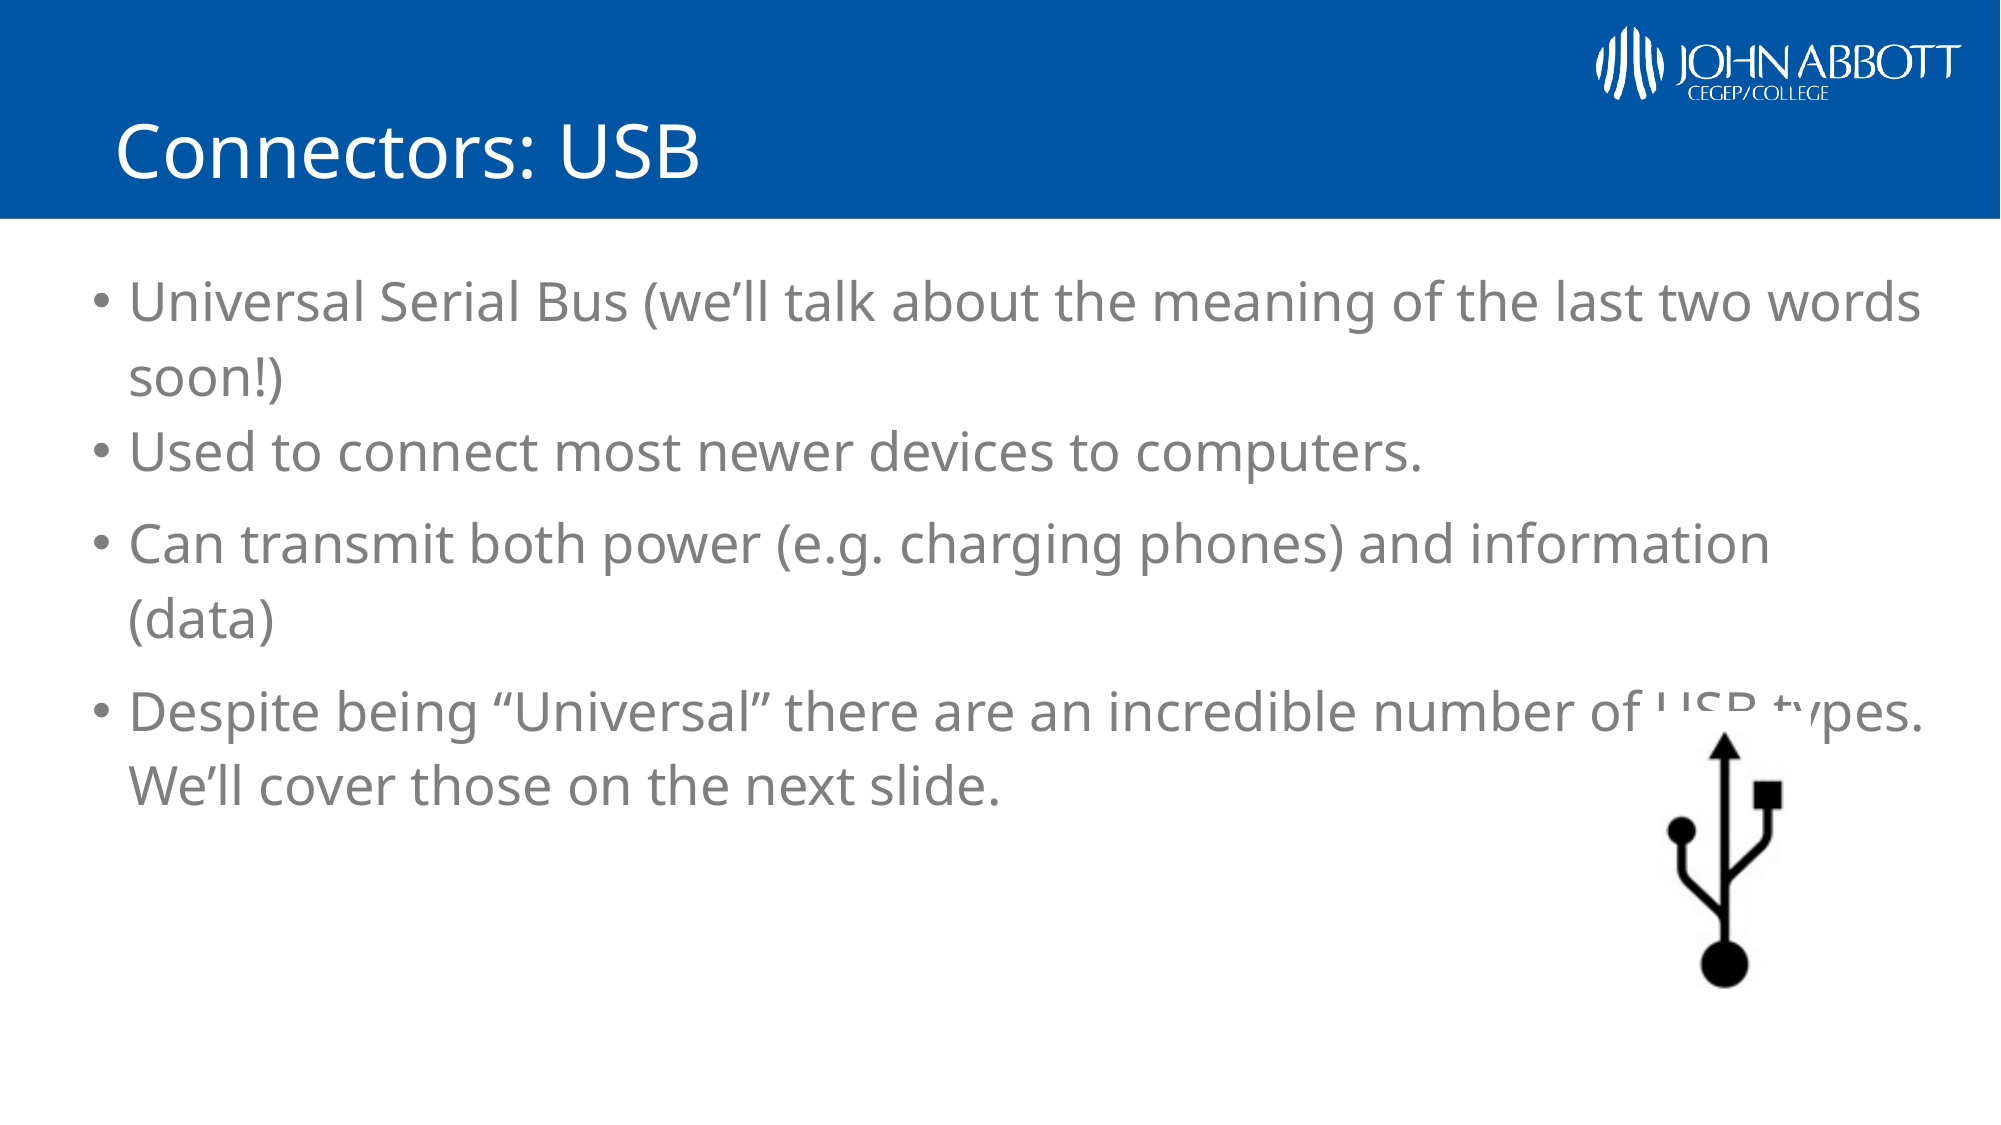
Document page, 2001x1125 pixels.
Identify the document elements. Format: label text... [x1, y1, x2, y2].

list Universal Serial Bus (we’ll talk about the meaning of the last two words soon!) Used to connect most newer devices to computers. Can transmit both power (e.g. charging phones) and information (data) Despite being “Universal” there are an incredible number of USB types. We’ll cover those on the next slide. [75, 250, 1943, 1014]
picture [1643, 710, 1811, 1014]
title Connectors: USB [99, 0, 1863, 202]
picture [1863, 26, 1962, 100]
